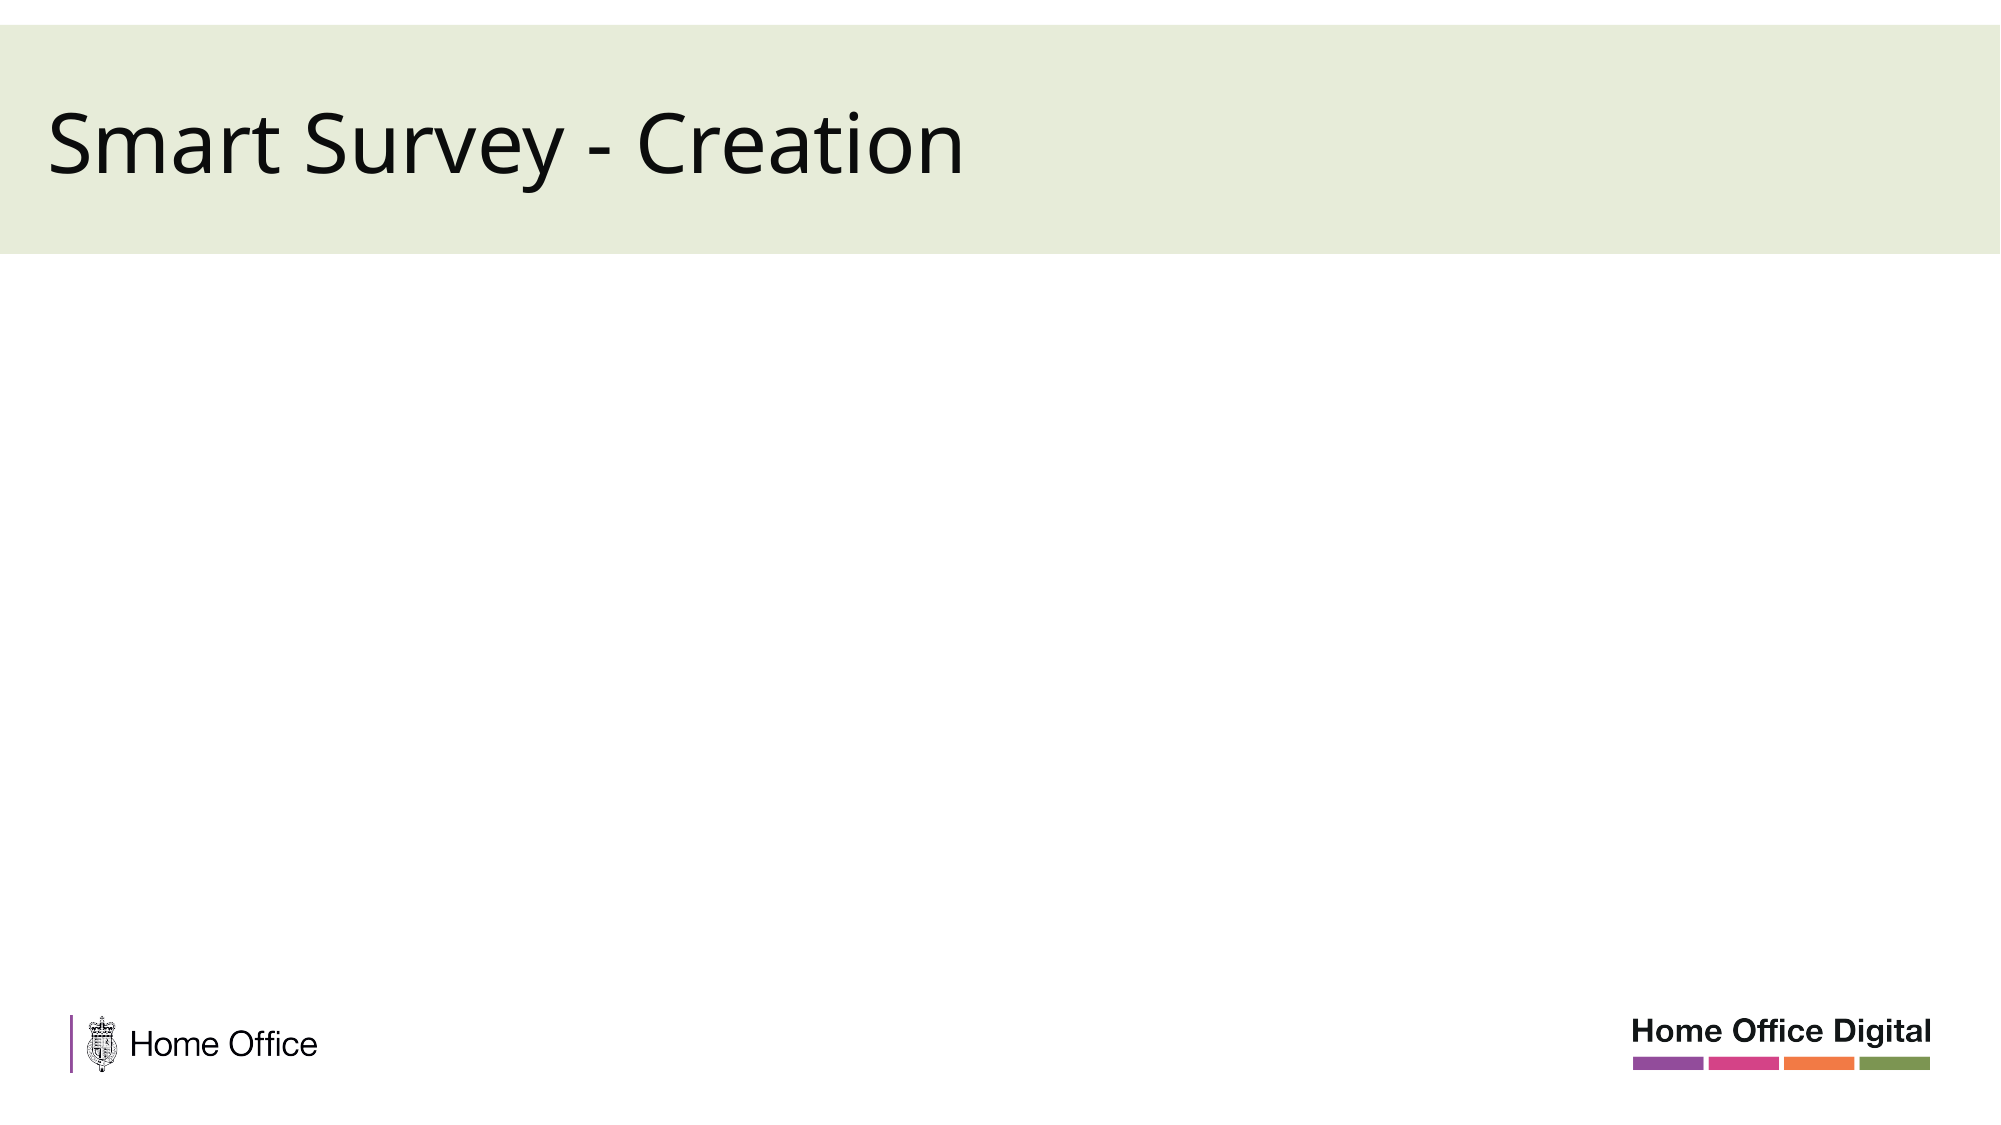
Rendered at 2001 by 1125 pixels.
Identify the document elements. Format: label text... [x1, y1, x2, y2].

picture [1631, 1015, 1932, 1073]
text_box [0, 24, 2000, 254]
text_box Smart Survey - Creation [35, 56, 1614, 238]
picture [70, 1015, 317, 1073]
